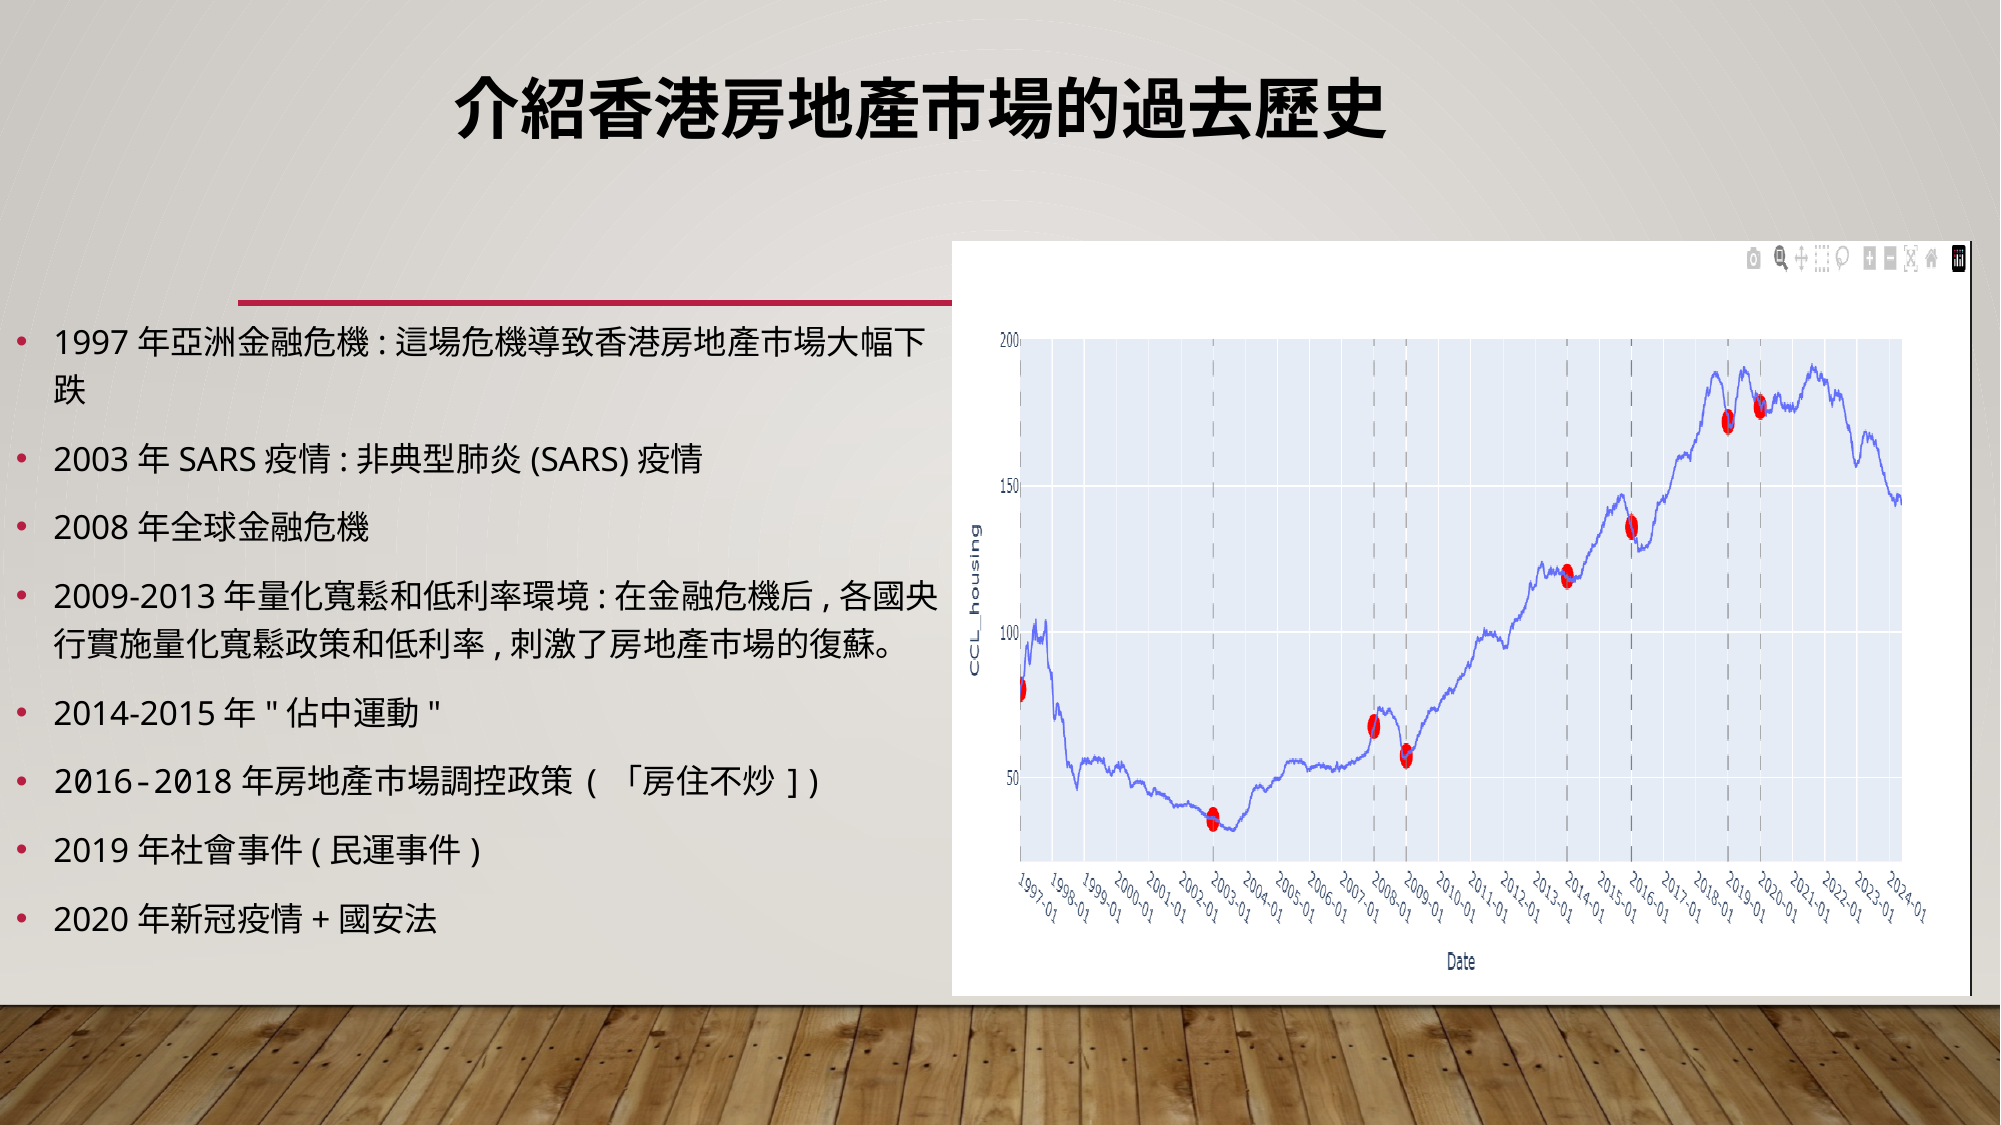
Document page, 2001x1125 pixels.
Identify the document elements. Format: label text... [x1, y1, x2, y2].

title 介紹香港房地產市場的過去歷史 [133, 68, 1709, 241]
picture [951, 241, 1972, 996]
list 1997年亞洲金融危機:這場危機導致香港房地產市場大幅下跌 2003年SARS疫情:非典型肺炎(SARS)疫情 2008年全球金融危機 2009-2013年量化寬鬆和低利率環境:在金融危機后,各國央行實施量化寬鬆政策和低利率,刺激了房地產市場的復蘇。 2014-2015年"佔中運動" 2016-2018年房地產市場調控政策(「房住不炒]) 2019年社會事件(民運事件) 2020年新冠疫情+國安法 [0, 305, 951, 994]
picture [0, 1005, 2000, 1125]
